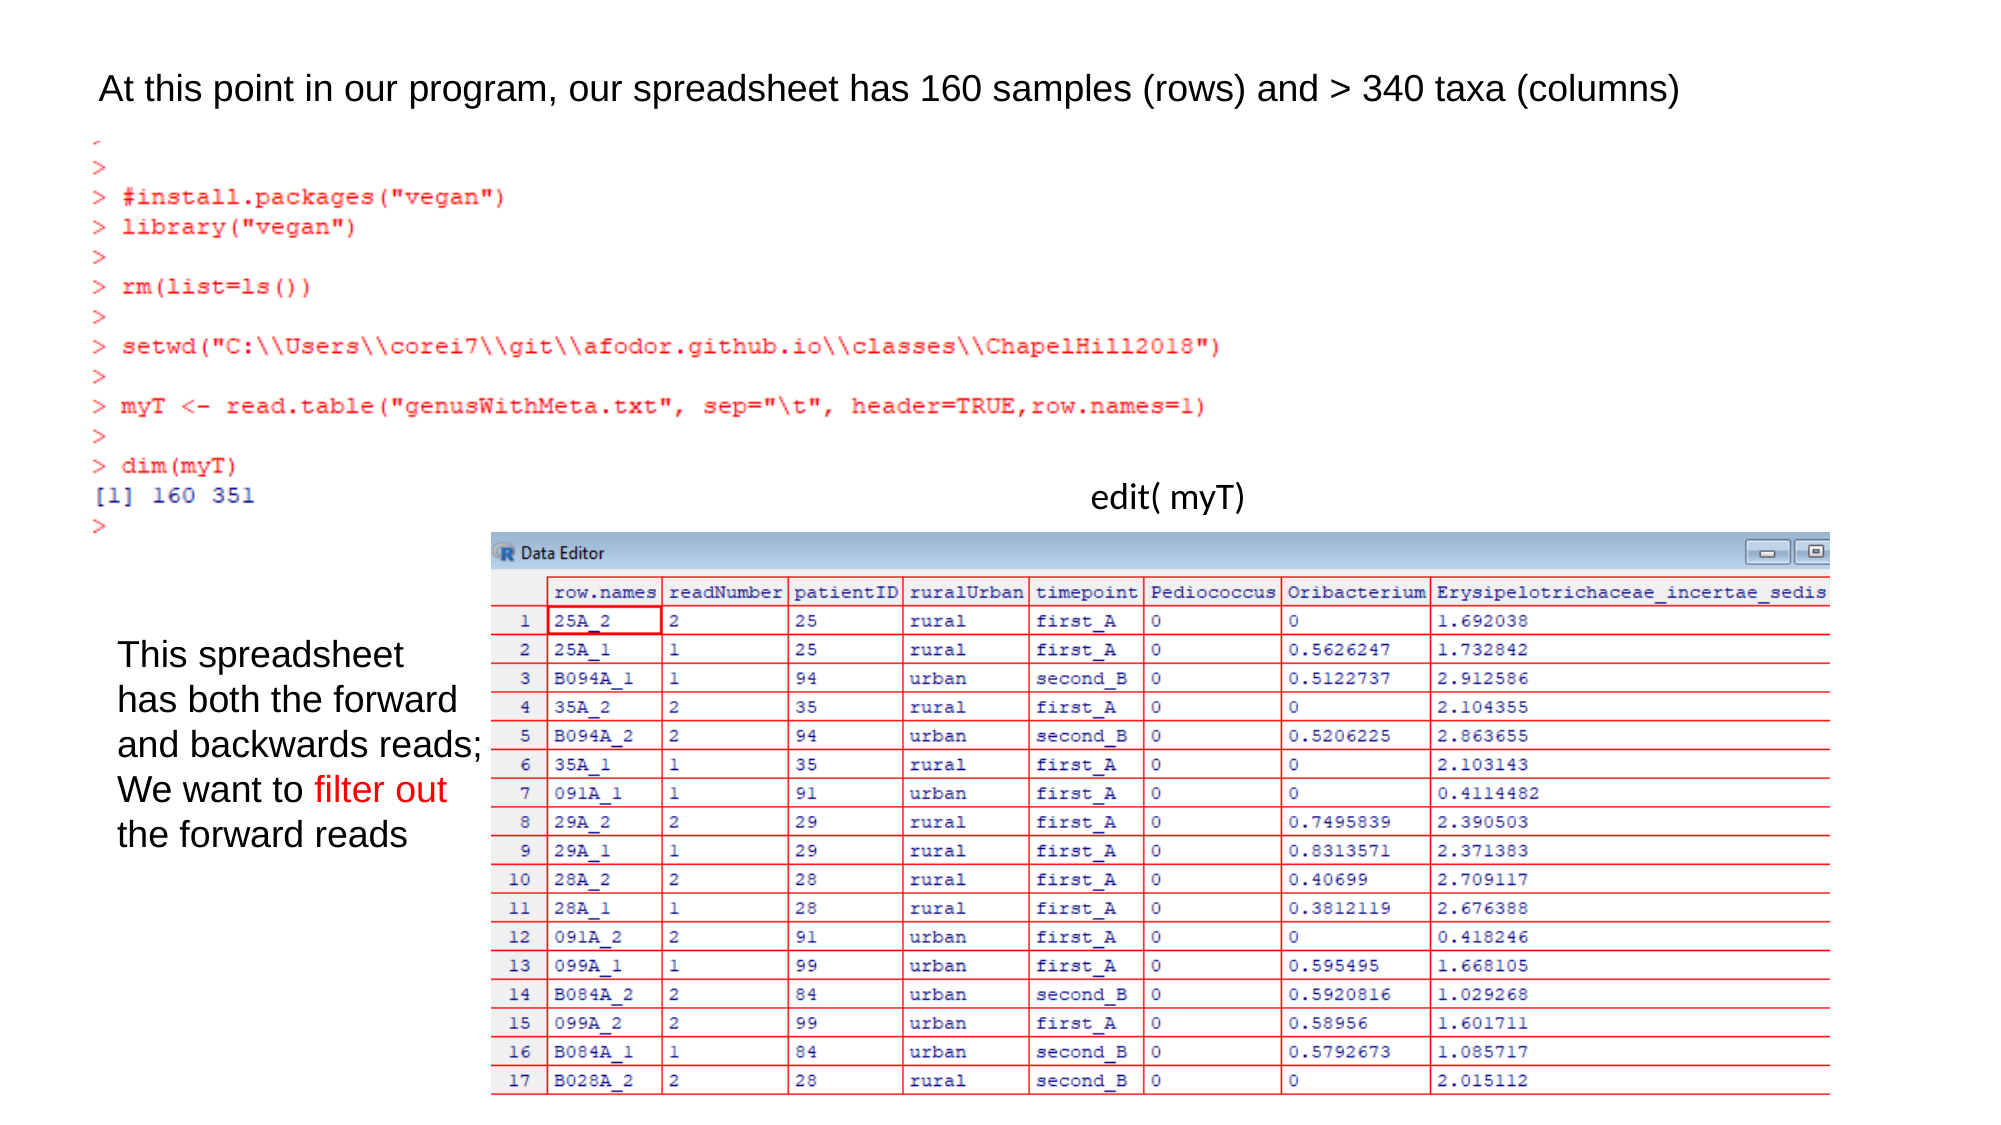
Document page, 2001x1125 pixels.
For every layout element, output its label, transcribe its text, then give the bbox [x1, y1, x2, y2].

text_box This spreadsheet has both the forward and backwards reads; We want to filter out the forward reads [102, 622, 491, 863]
picture [81, 141, 1830, 1108]
text_box At this point in our program, our spreadsheet has 160 samples (rows) and > 340 taxa (columns) [83, 56, 1697, 116]
